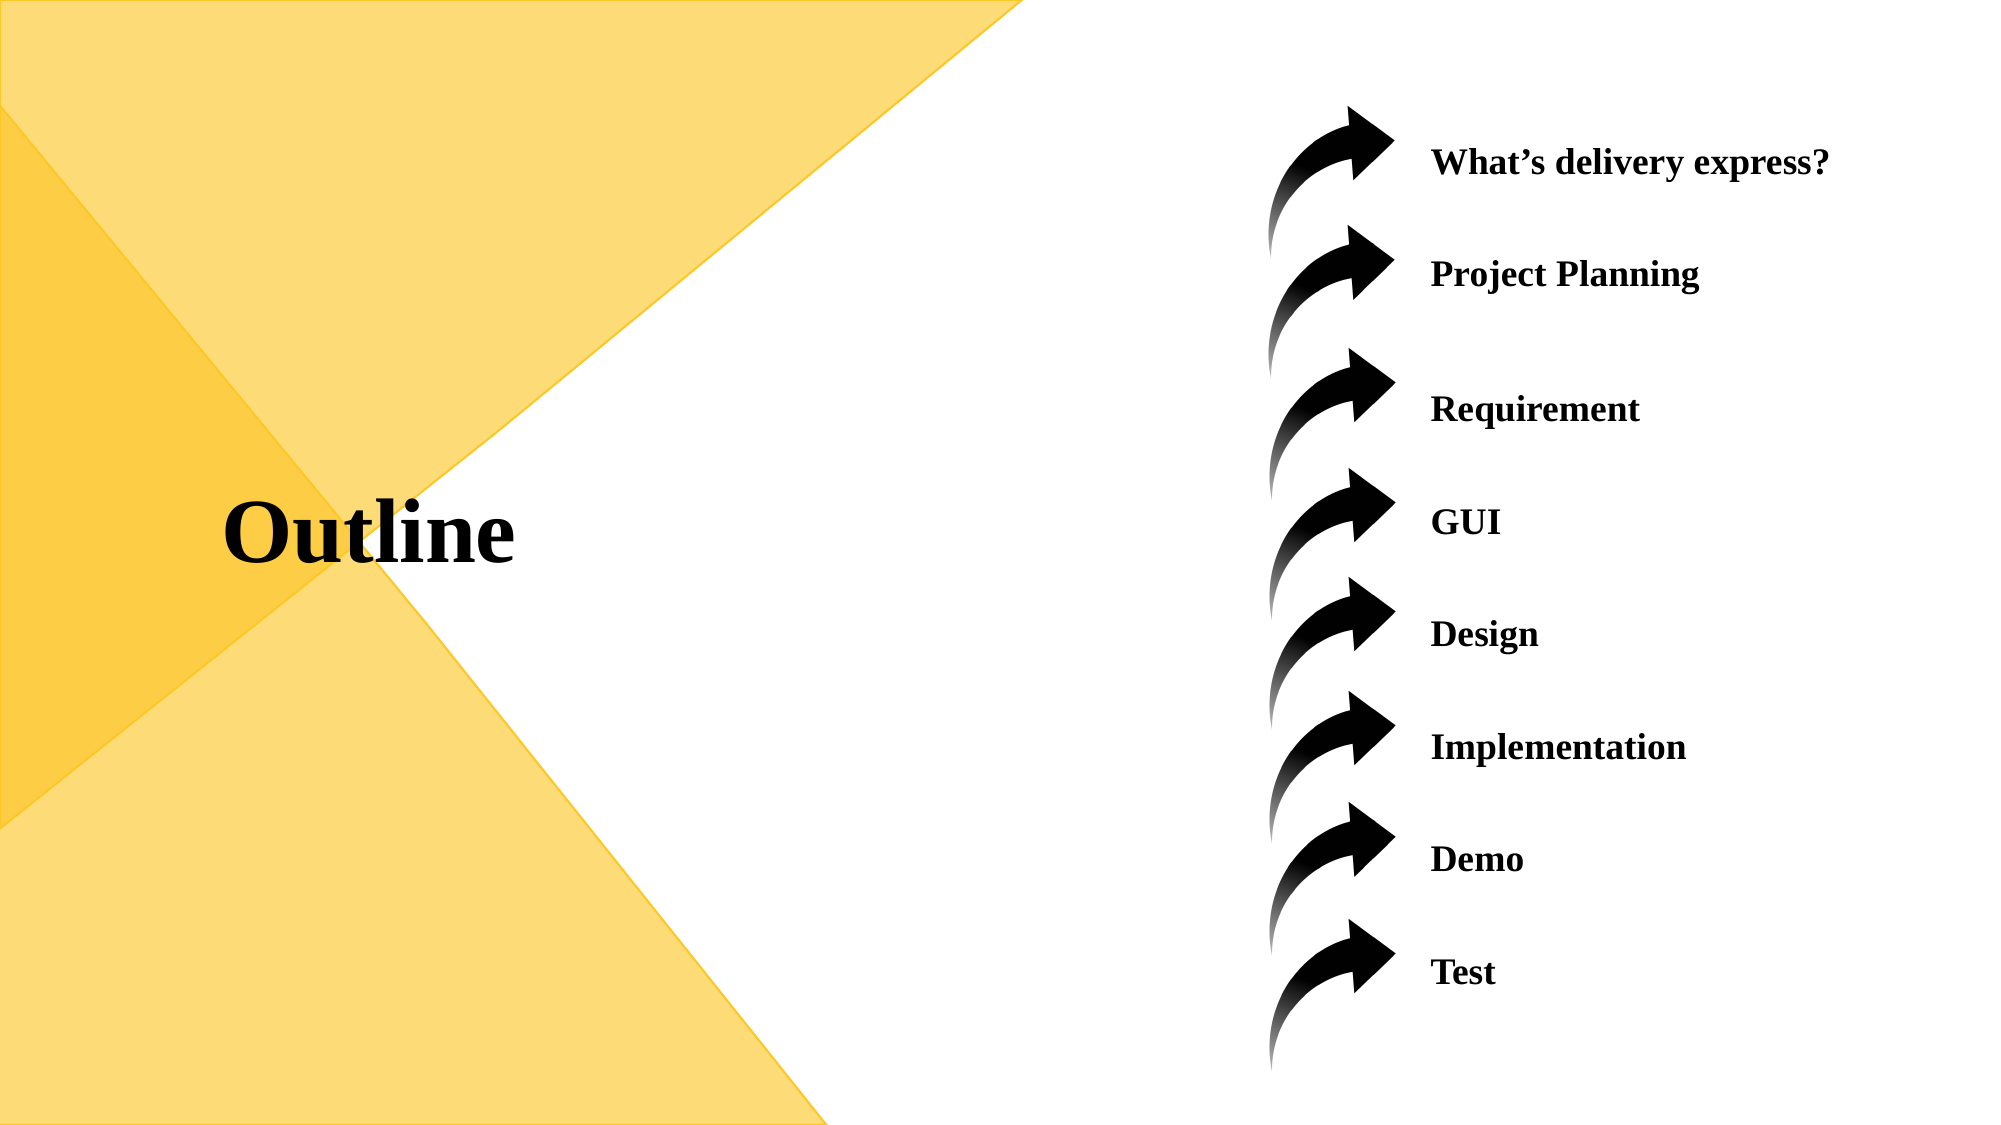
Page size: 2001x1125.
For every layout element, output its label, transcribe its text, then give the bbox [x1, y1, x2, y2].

text_box [0, 104, 828, 1125]
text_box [1263, 103, 1401, 1074]
text_box [0, 0, 1024, 463]
text_box What’s delivery express? Project Planning Requirement GUI Design Implementation Demo Test [1415, 61, 2000, 999]
text_box Outline [206, 463, 619, 590]
